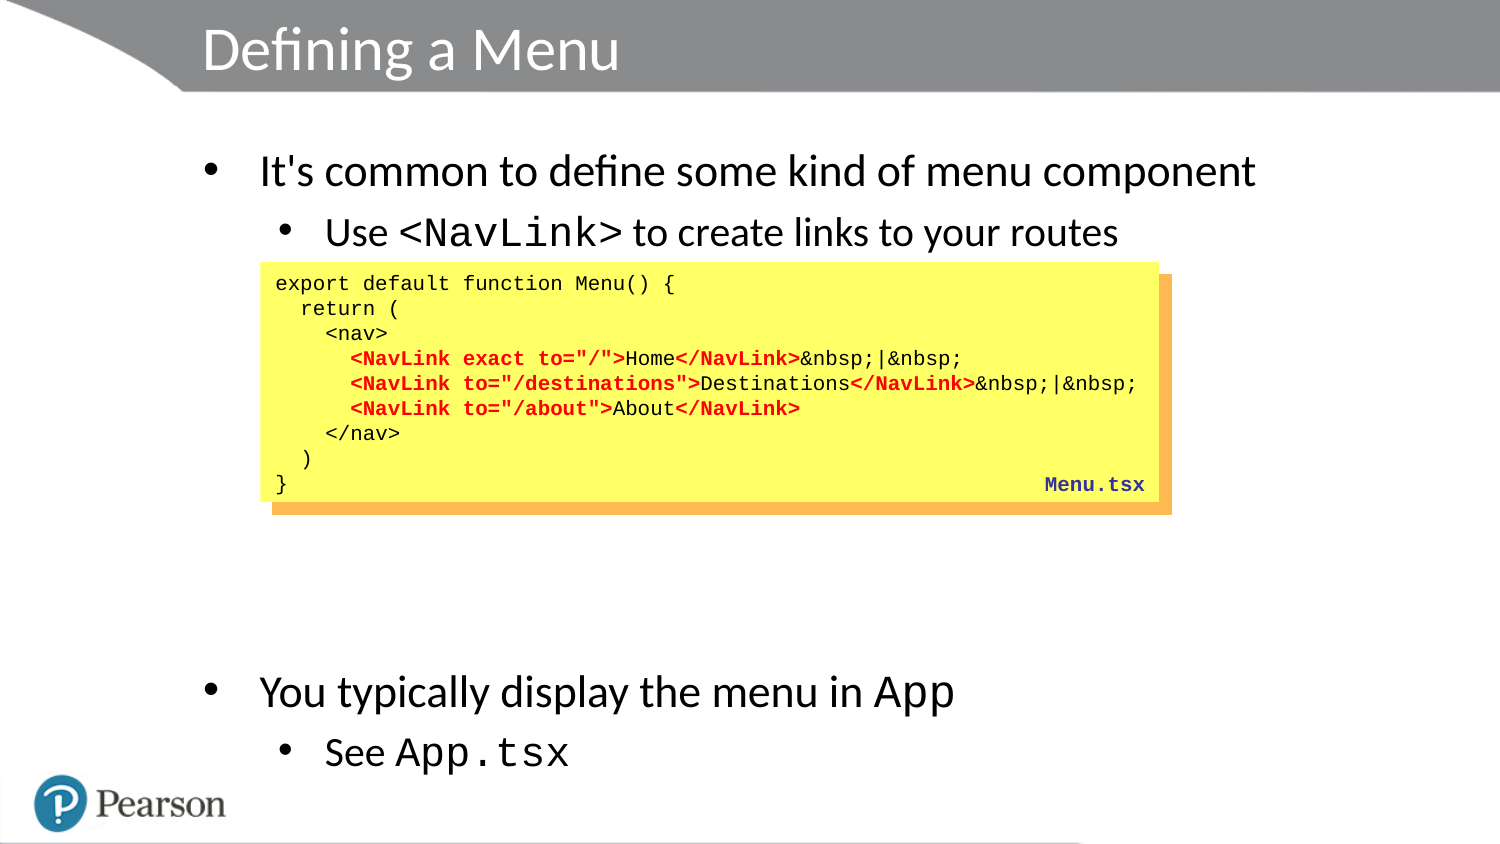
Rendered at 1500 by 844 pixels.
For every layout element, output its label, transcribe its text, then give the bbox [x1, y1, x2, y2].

text_box export default function Menu() { return ( <nav> <NavLink exact to="/">Home</NavLink>&nbsp;|&nbsp; <NavLink to="/destinations">Destinations</NavLink>&nbsp;|&nbsp; <NavLink to="/about">About</NavLink> </nav> ) } [260, 262, 1159, 502]
list It's common to define some kind of menu component Use <NavLink> to create links to your routes You typically display the menu in App See App.tsx [188, 133, 1425, 716]
title Defining a Menu [187, 0, 1426, 93]
text_box Menu.tsx [1029, 462, 1160, 503]
picture [0, 0, 1500, 844]
